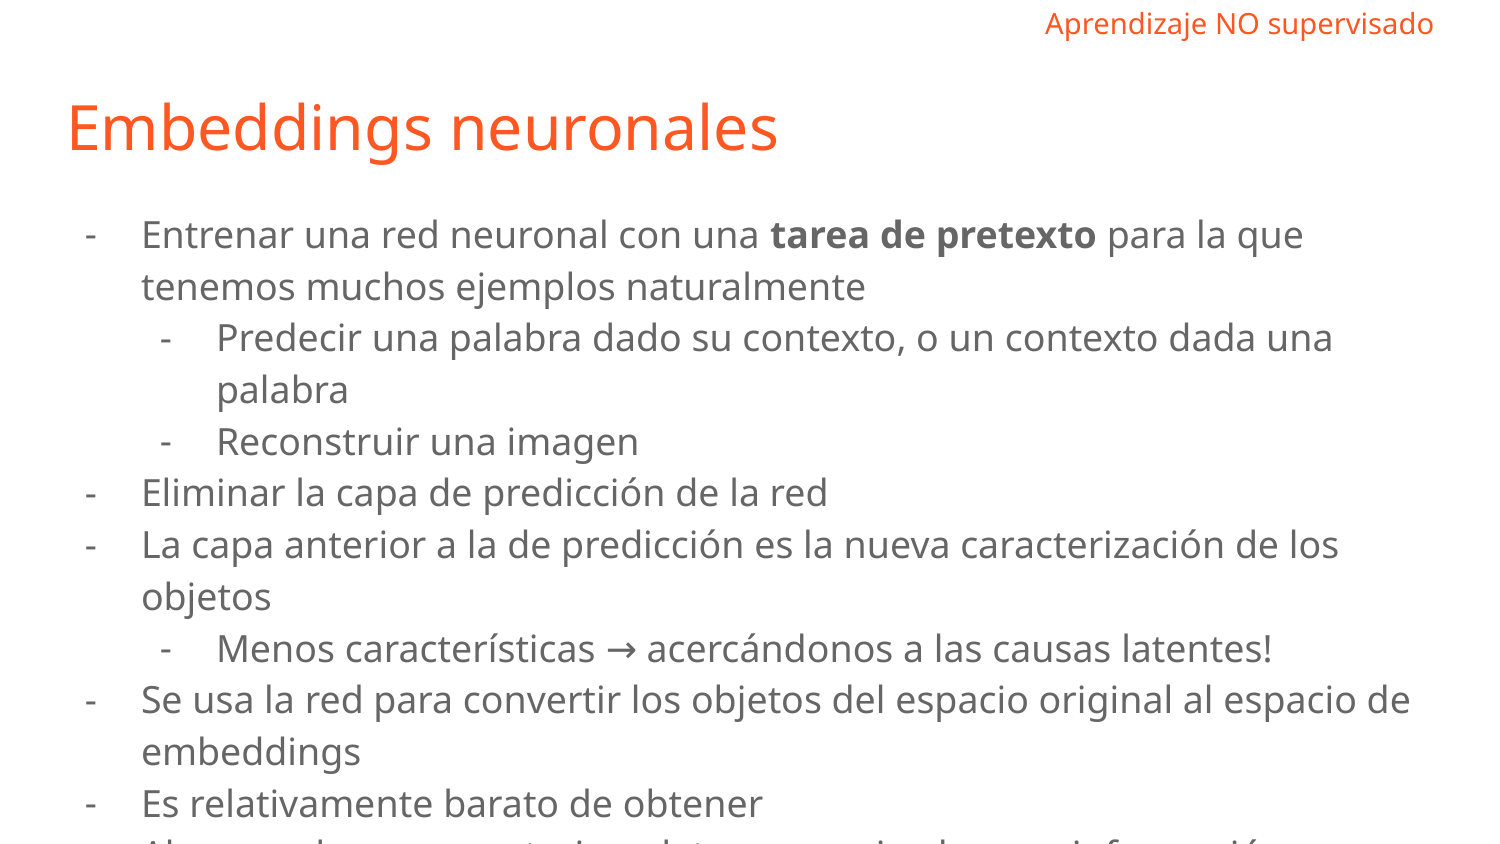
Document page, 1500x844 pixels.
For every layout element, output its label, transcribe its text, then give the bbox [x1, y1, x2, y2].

title Embeddings neuronales [51, 72, 1449, 167]
list Entrenar una red neuronal con una tarea de pretexto para la que tenemos muchos ejemplos naturalmente Predecir una palabra dado su contexto, o un contexto dada una palabra Reconstruir una imagen Eliminar la capa de predicción de la red La capa anterior a la de predicción es la nueva caracterización de los objetos Menos características → acercándonos a las causas latentes! Se usa la red para convertir los objetos del espacio original al espacio de embeddings Es relativamente barato de obtener Ahora podemos caracterizar datos supervisados con información poblacional de grandes cantidades de datos no supervisados [51, 189, 1449, 750]
